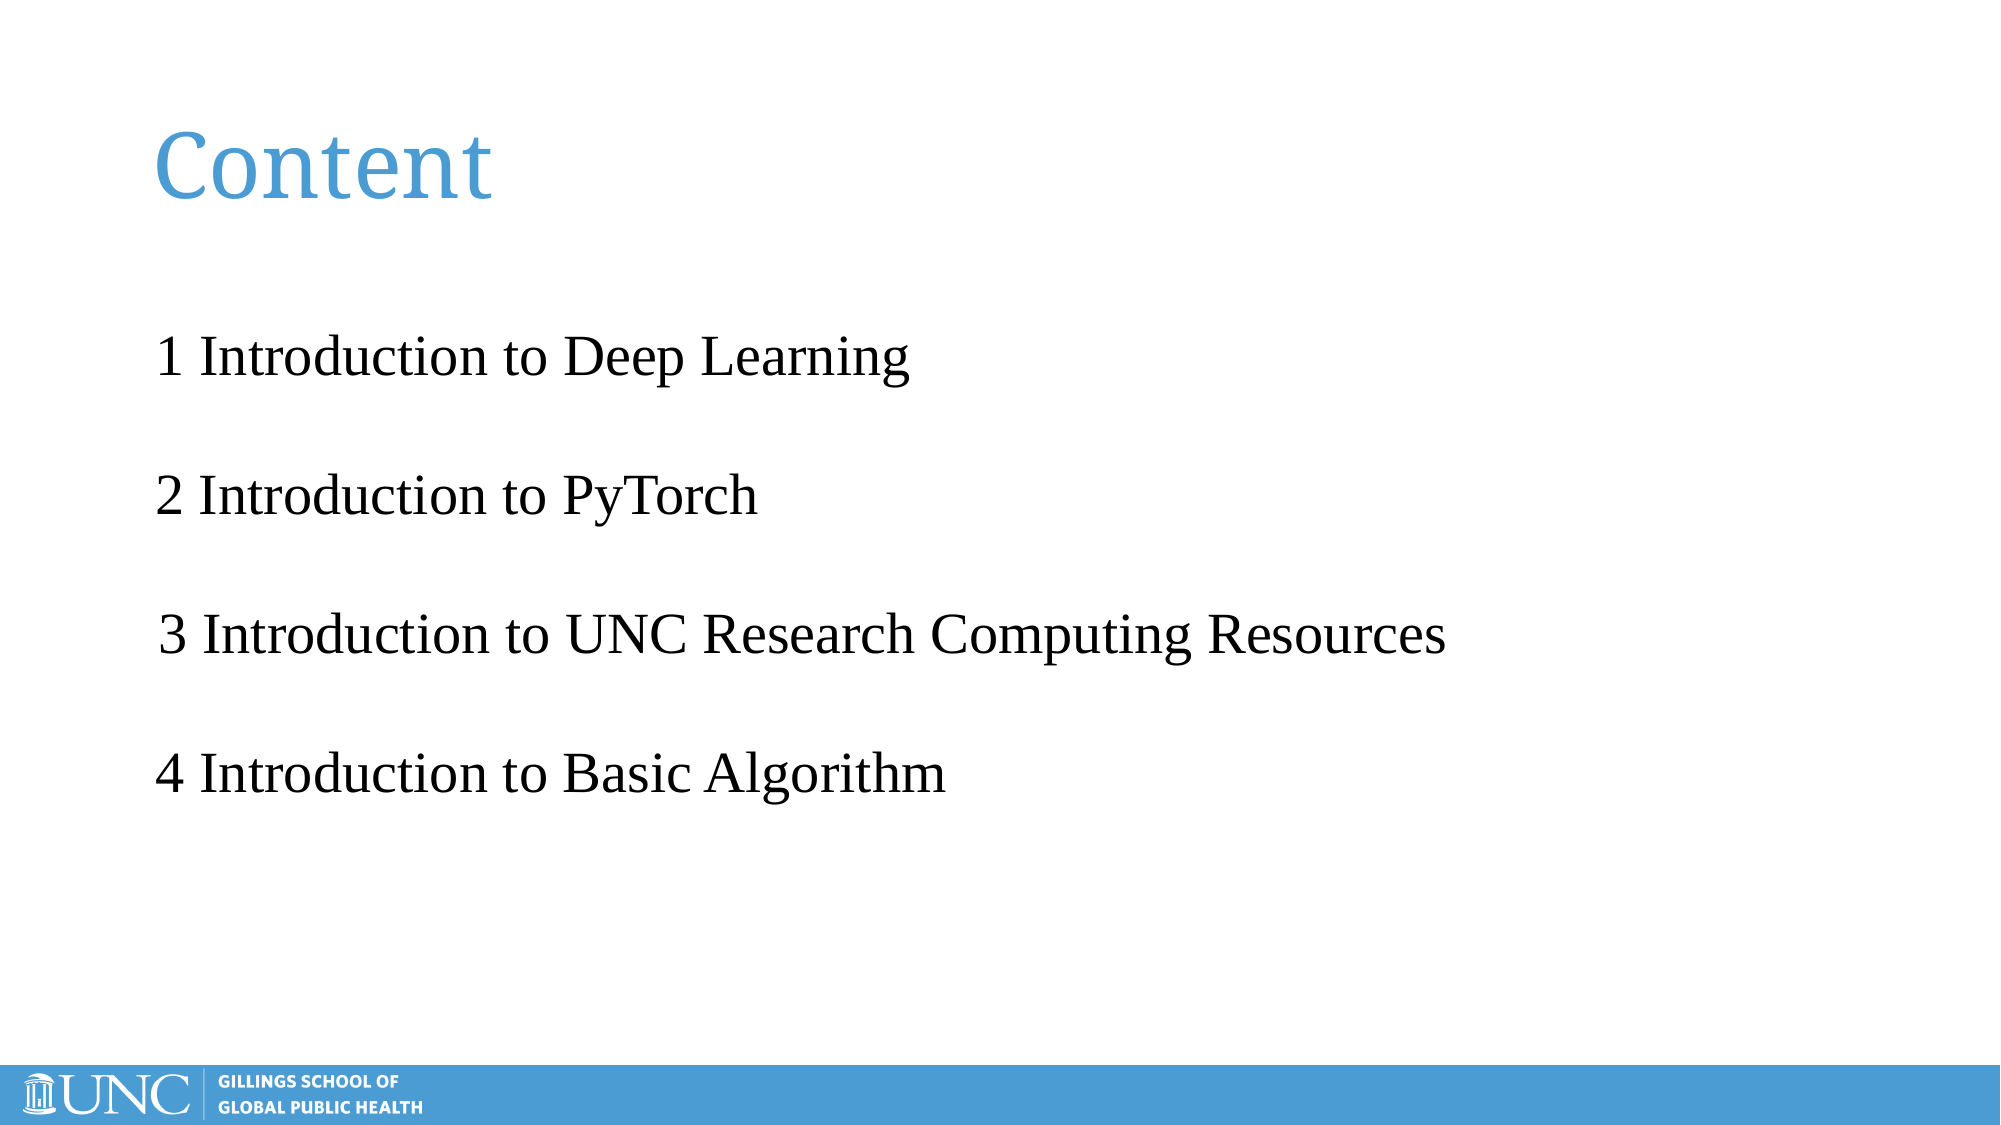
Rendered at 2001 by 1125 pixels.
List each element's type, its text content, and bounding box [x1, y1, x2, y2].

text_box 4 Introduction to Basic Algorithm [141, 727, 962, 812]
picture [23, 1068, 422, 1120]
title Content [137, 59, 1863, 278]
text_box 2 Introduction to PyTorch [140, 448, 775, 534]
text_box 3 Introduction to UNC Research Computing Resources [143, 588, 1463, 673]
text_box 1 Introduction to Deep Learning [141, 309, 926, 395]
